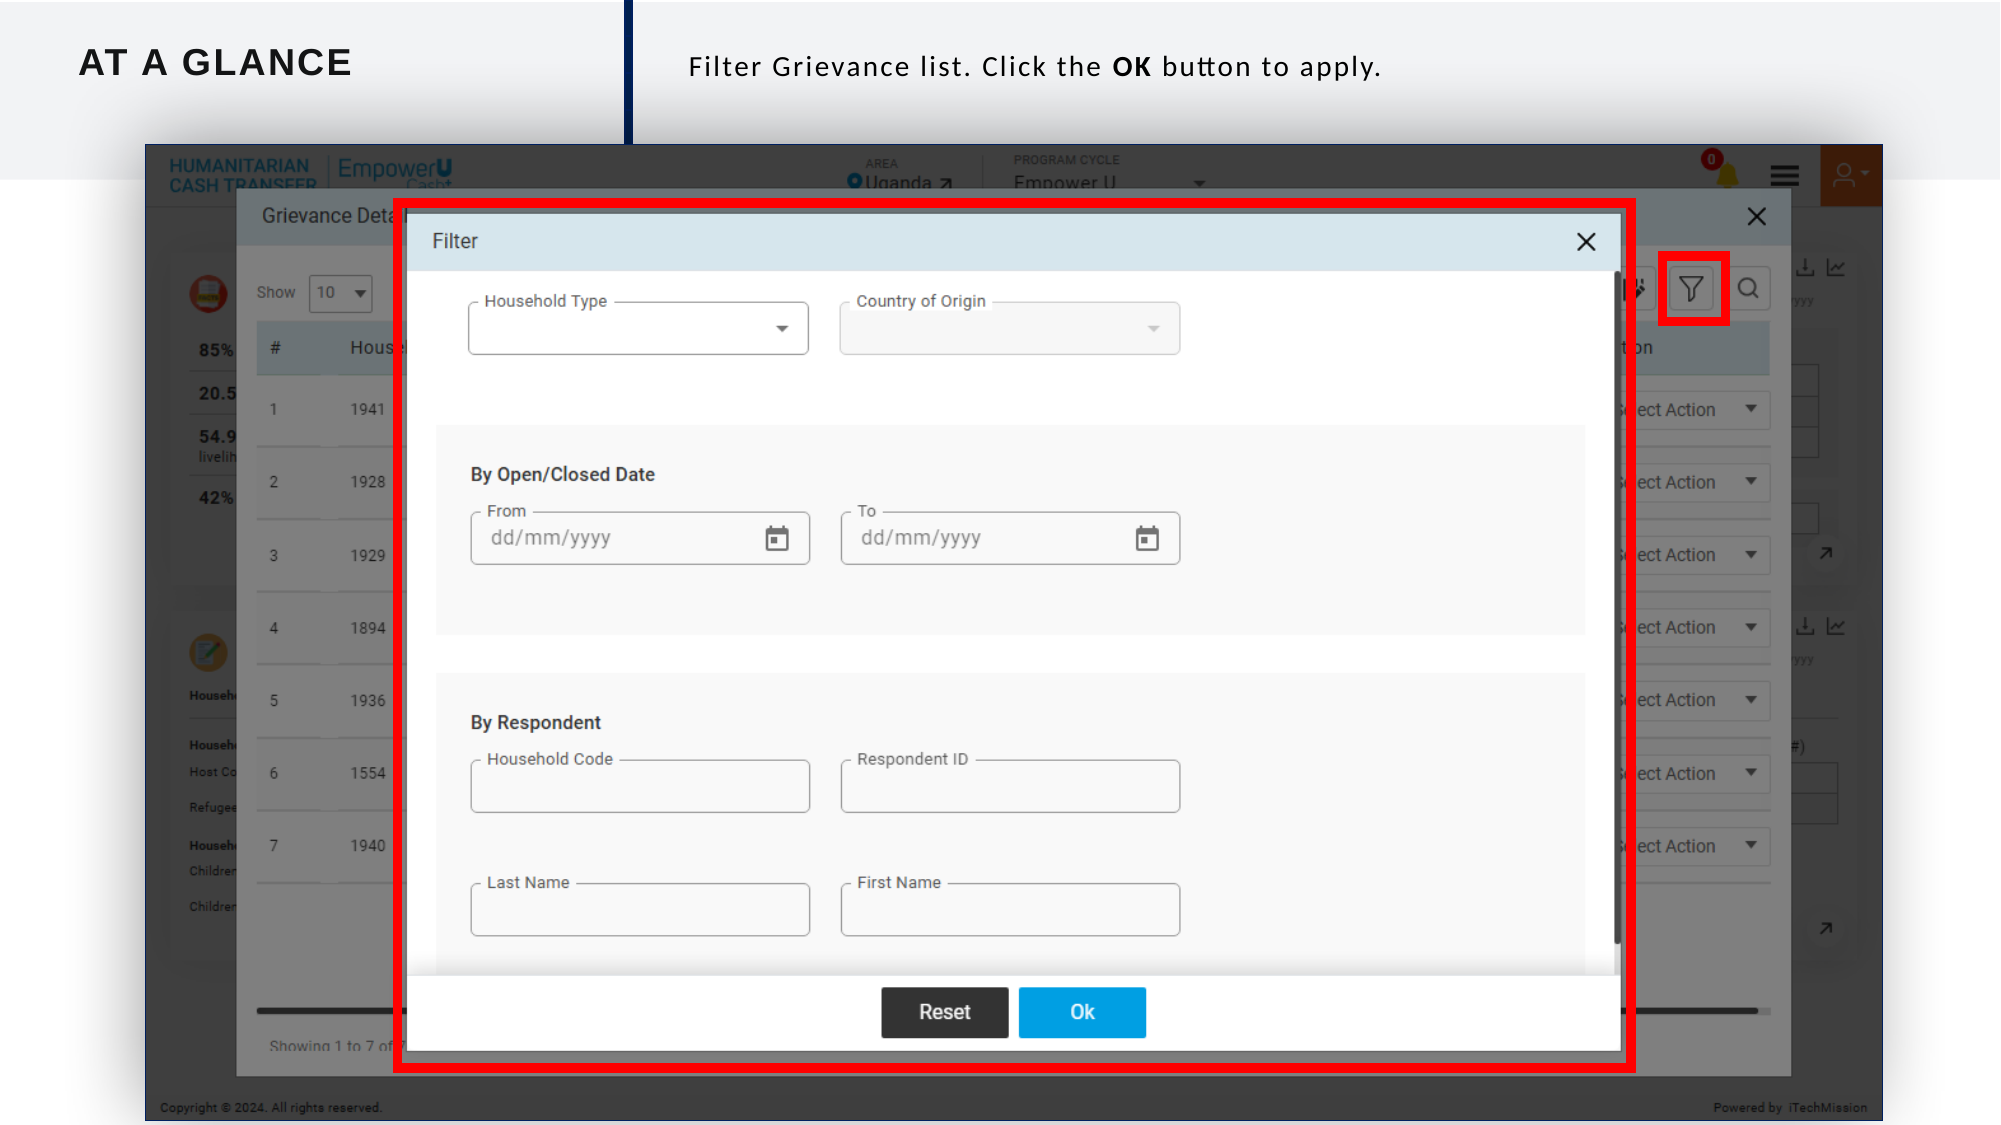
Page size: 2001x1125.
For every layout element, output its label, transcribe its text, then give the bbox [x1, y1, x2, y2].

picture [145, 144, 1884, 1121]
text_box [624, 0, 633, 144]
text_box [0, 1, 624, 181]
text_box AT A GLANCE [63, 38, 585, 91]
text_box [633, 1, 2000, 181]
text_box Filter Grievance list. Click the OK button to apply. [673, 40, 1883, 90]
